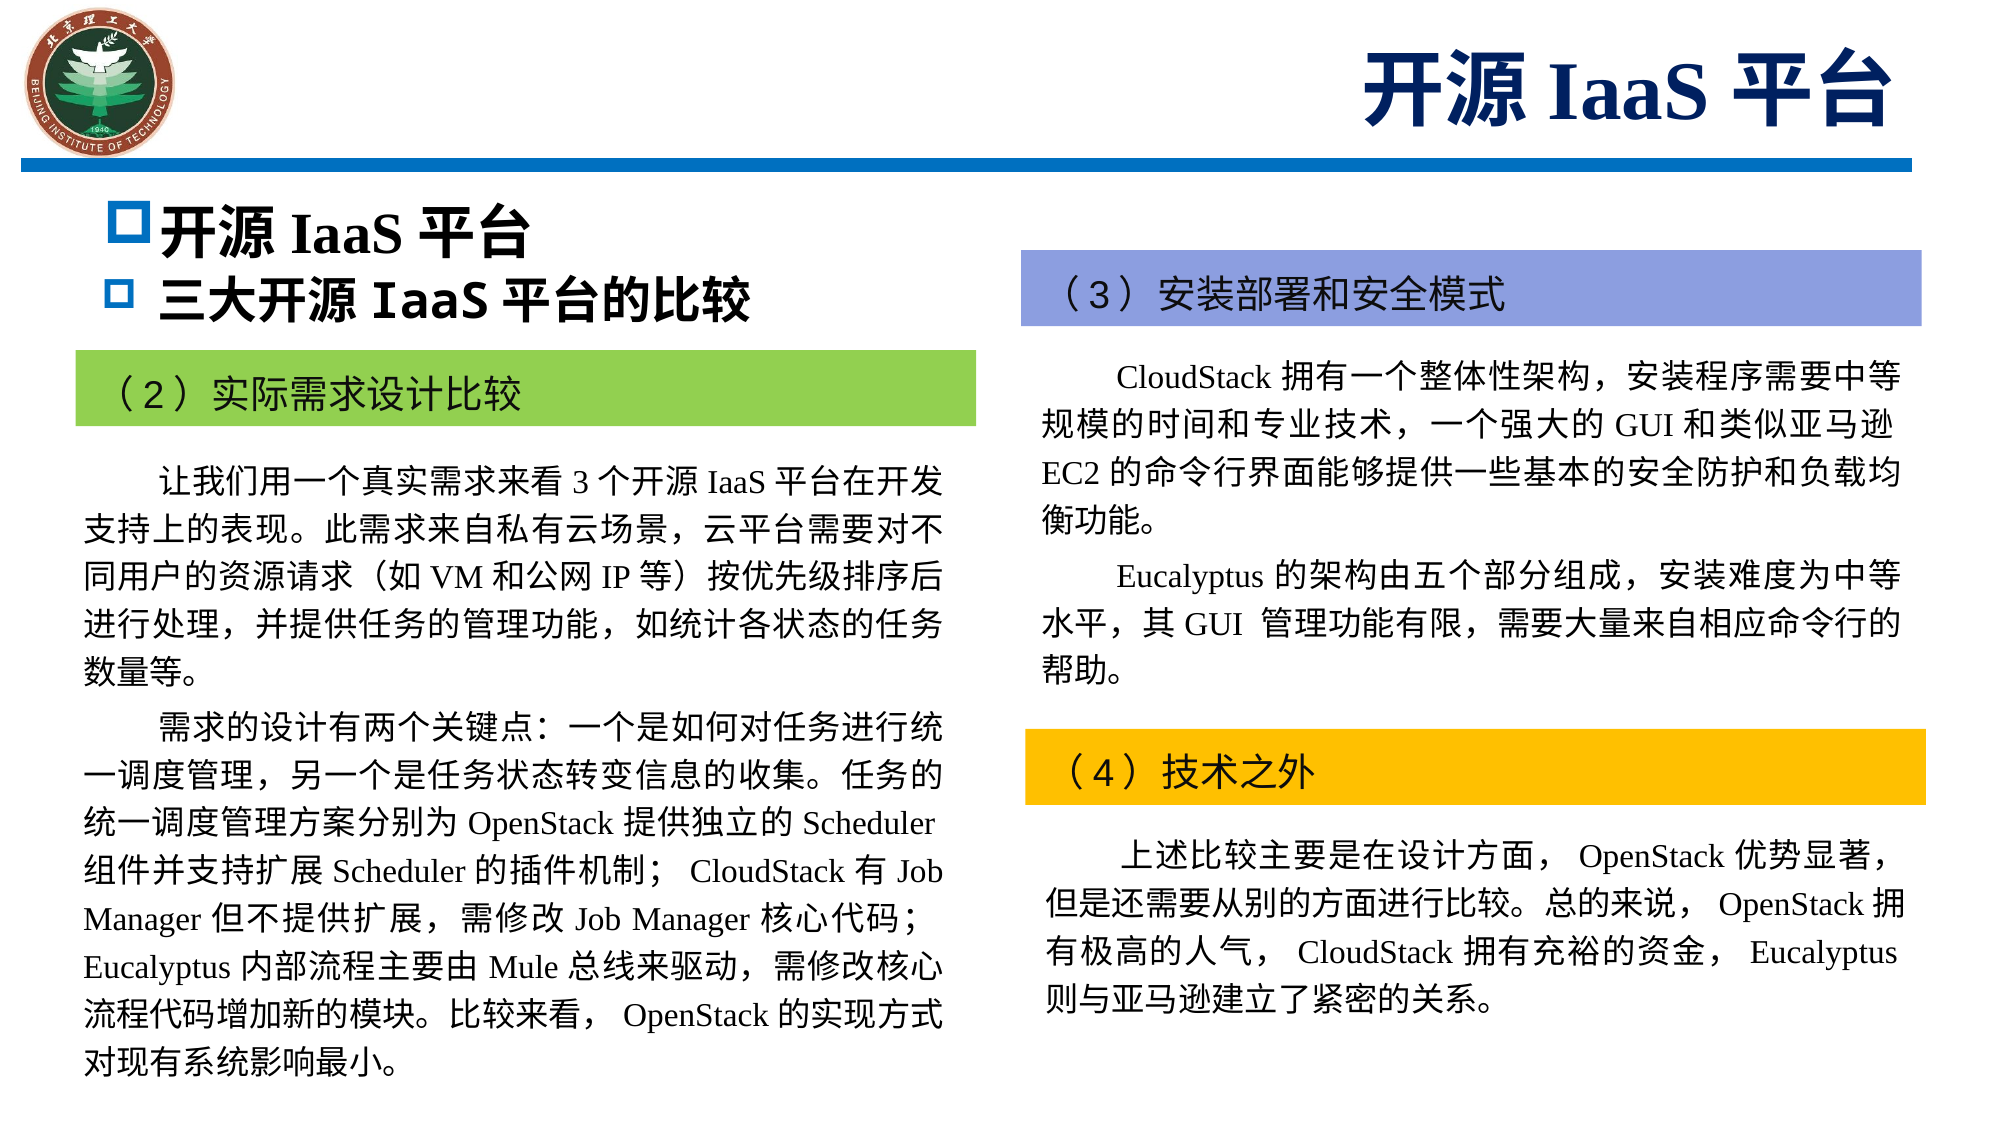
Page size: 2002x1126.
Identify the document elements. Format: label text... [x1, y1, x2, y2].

text_box 开源IaaS平台 [88, 187, 549, 261]
text_box 上述比较主要是在设计方面，OpenStack优势显著，但是还需要从别的方面进行比较。总的来说，OpenStack拥有极高的人气，CloudStack拥有充裕的资金，Eucalyptus则与亚马逊建立了紧密的关系。 [1025, 816, 1926, 1051]
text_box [21, 4, 1912, 172]
text_box 三大开源IaaS平台的比较 [86, 261, 767, 337]
text_box CloudStack拥有一个整体性架构，安装程序需要中等规模的时间和专业技术，一个强大的GUI和类似亚马逊EC2的命令行界面能够提供一些基本的安全防护和负载均衡功能。 Eucalyptus的架构由五个部分组成，安装难度为中等水平，其GUI 管理功能有限，需要大量来自相应命令行的帮助。 [1021, 337, 1922, 726]
text_box （3）安装部署和安全模式 [1021, 250, 1922, 327]
text_box 让我们用一个真实需求来看3个开源IaaS平台在开发支持上的表现。此需求来自私有云场景，云平台需要对不同用户的资源请求（如VM和公网IP等）按优先级排序后进行处理，并提供任务的管理功能，如统计各状态的任务数量等。 需求的设计有两个关键点：一个是如何对任务进行统一调度管理，另一个是任务状态转变信息的收集。任务的统一调度管理方案分别为OpenStack提供独立的Scheduler组件并支持扩展Scheduler的插件机制；CloudStack有Job Manager但不提供扩展，需修改Job Manager核心代码；Eucalyptus内部流程主要由Mule总线来驱动，需修改核心流程代码增加新的模块。比较来看，OpenStack的实现方式对现有系统影响最小。 [63, 441, 964, 1092]
text_box （4）技术之外 [1025, 728, 1926, 805]
text_box （2）实际需求设计比较 [75, 350, 977, 427]
